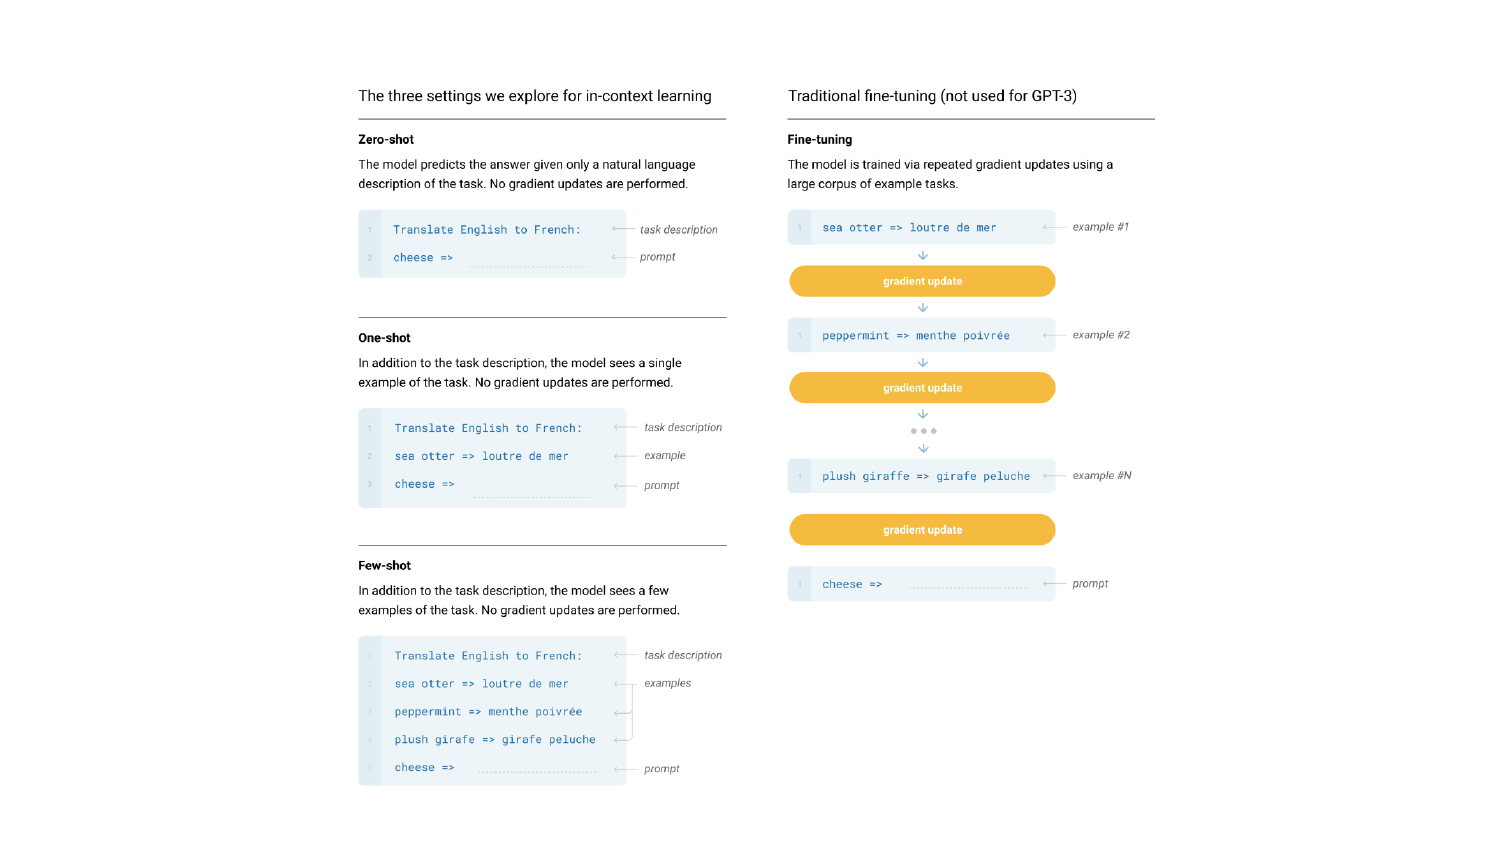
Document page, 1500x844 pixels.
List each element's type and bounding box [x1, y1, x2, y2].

picture [314, 24, 1208, 832]
